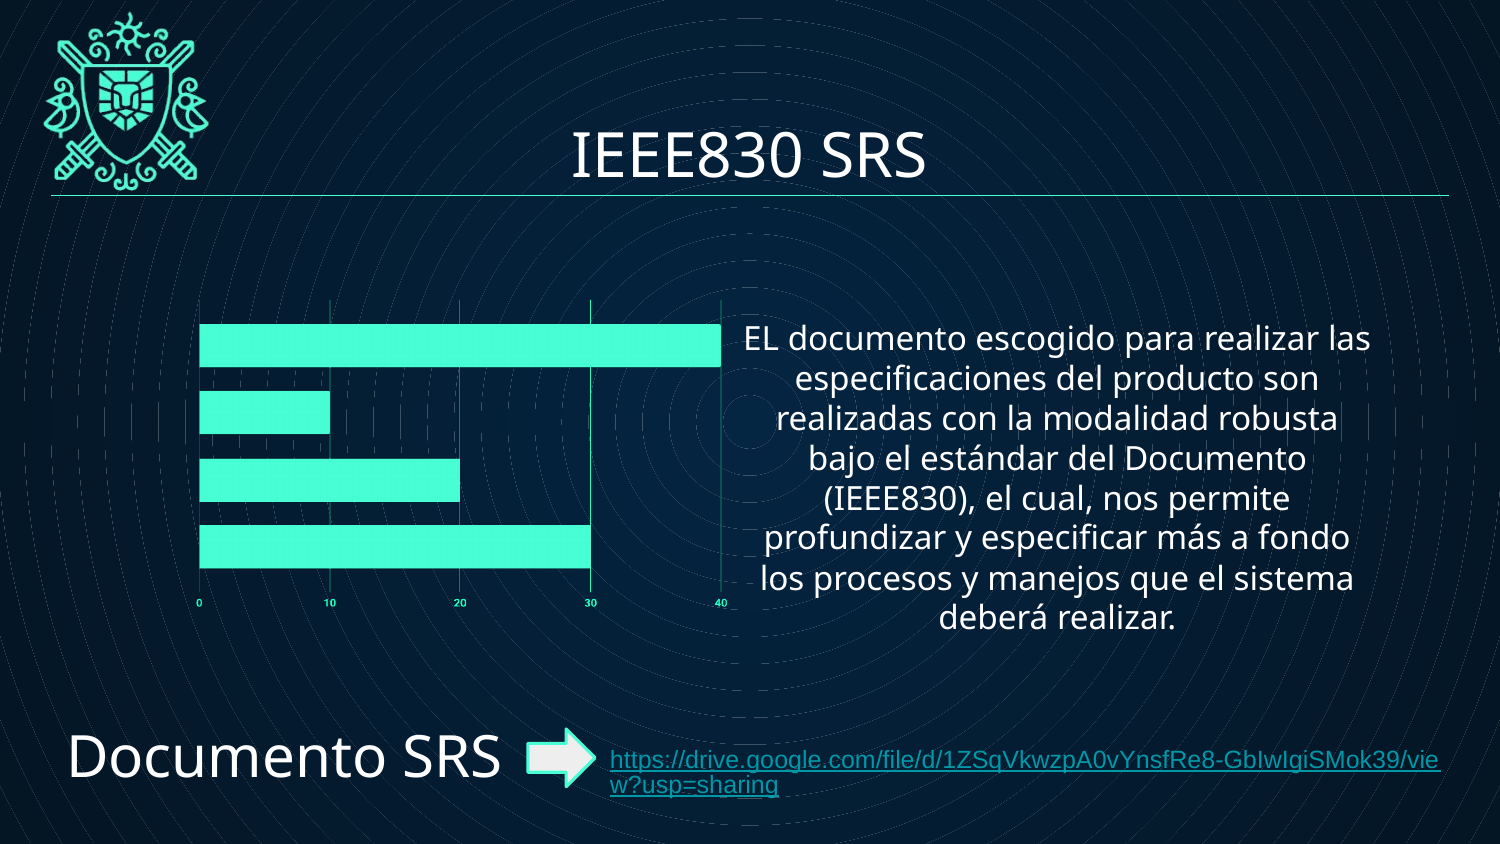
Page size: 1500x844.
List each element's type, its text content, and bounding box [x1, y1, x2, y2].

text_box https://drive.google.com/file/d/1ZSqVkwzpA0vYnsfRe8-GbIwIgiSMok39/view?usp=sharing [595, 728, 1471, 839]
title IEEE830 SRS [51, 202, 1449, 206]
title Documento SRS [51, 703, 588, 804]
text_box EL documento escogido para realizar las especificaciones del producto son realizadas con la modalidad robusta bajo el estándar del Documento (IEEE830), el cual, nos permite profundizar y especificar más a fondo los procesos y manejos que el sistema deberá realizar. [742, 302, 1391, 629]
title IEEE830 SRS [216, 105, 1449, 195]
picture [182, 282, 739, 627]
text_box [527, 728, 595, 787]
picture [39, 5, 212, 196]
